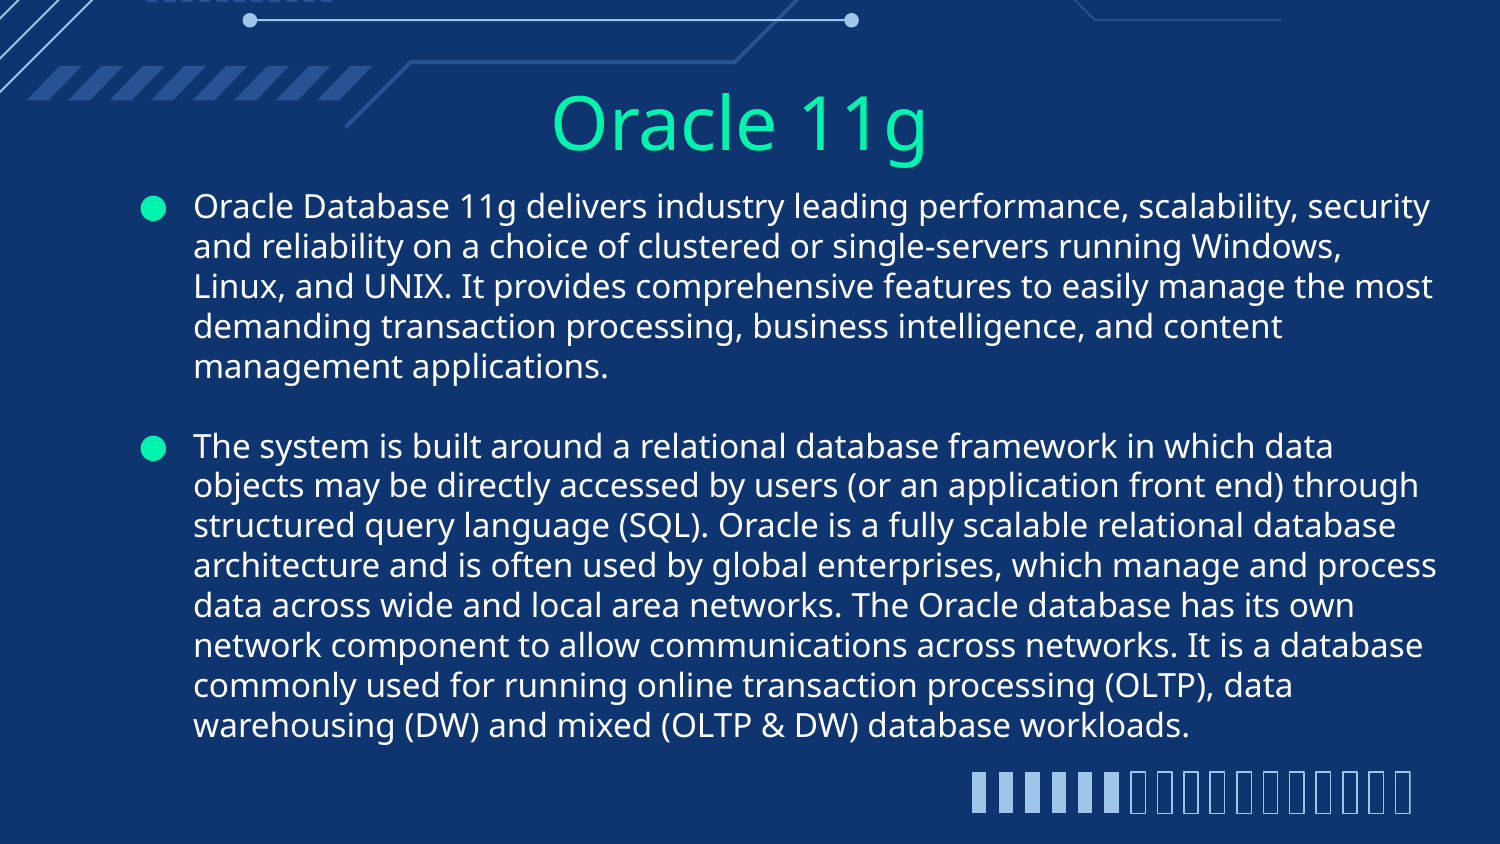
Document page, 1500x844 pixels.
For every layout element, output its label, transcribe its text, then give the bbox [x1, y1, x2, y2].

list Oracle Database 11g delivers industry leading performance, scalability, security and reliability on a choice of clustered or single-servers running Windows, Linux, and UNIX. It provides comprehensive features to easily manage the most demanding transaction processing, business intelligence, and content management applications. The system is built around a relational database framework in which data objects may be directly accessed by users (or an application front end) through structured query language (SQL). Oracle is a fully scalable relational database architecture and is often used by global enterprises, which manage and process data across wide and local area networks. The Oracle database has its own network component to allow communications across networks. It is a database commonly used for running online transaction processing (OLTP), data warehousing (DW) and mixed (OLTP & DW) database workloads. [118, 185, 1441, 766]
title Oracle 11g [118, 75, 1382, 156]
